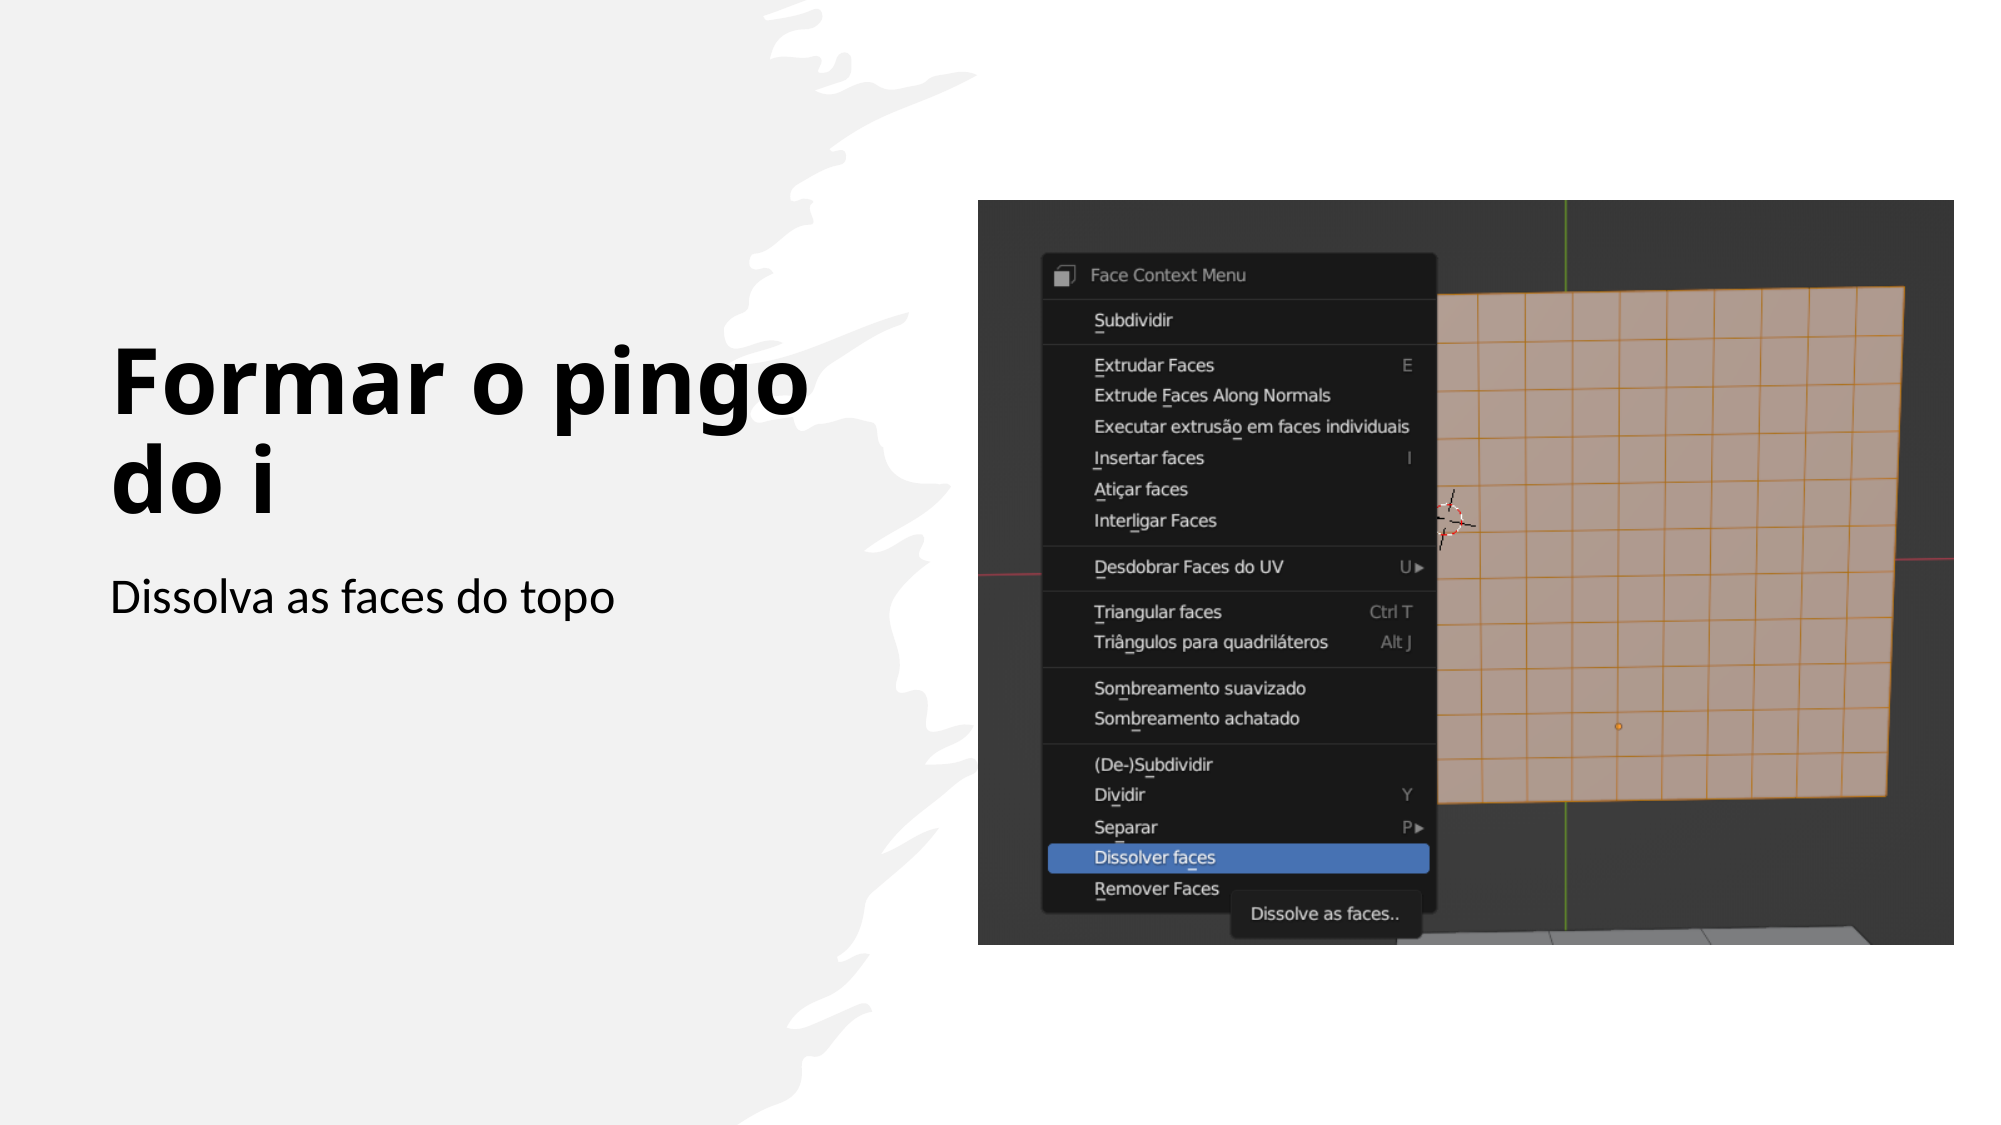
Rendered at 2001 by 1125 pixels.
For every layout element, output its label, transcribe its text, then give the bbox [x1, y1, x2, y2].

picture [978, 200, 1954, 945]
text_box [739, 0, 2000, 1125]
list Dissolva as faces do topo [95, 562, 854, 769]
title Formar o pingo do i [95, 310, 854, 542]
text_box [0, 0, 978, 1125]
